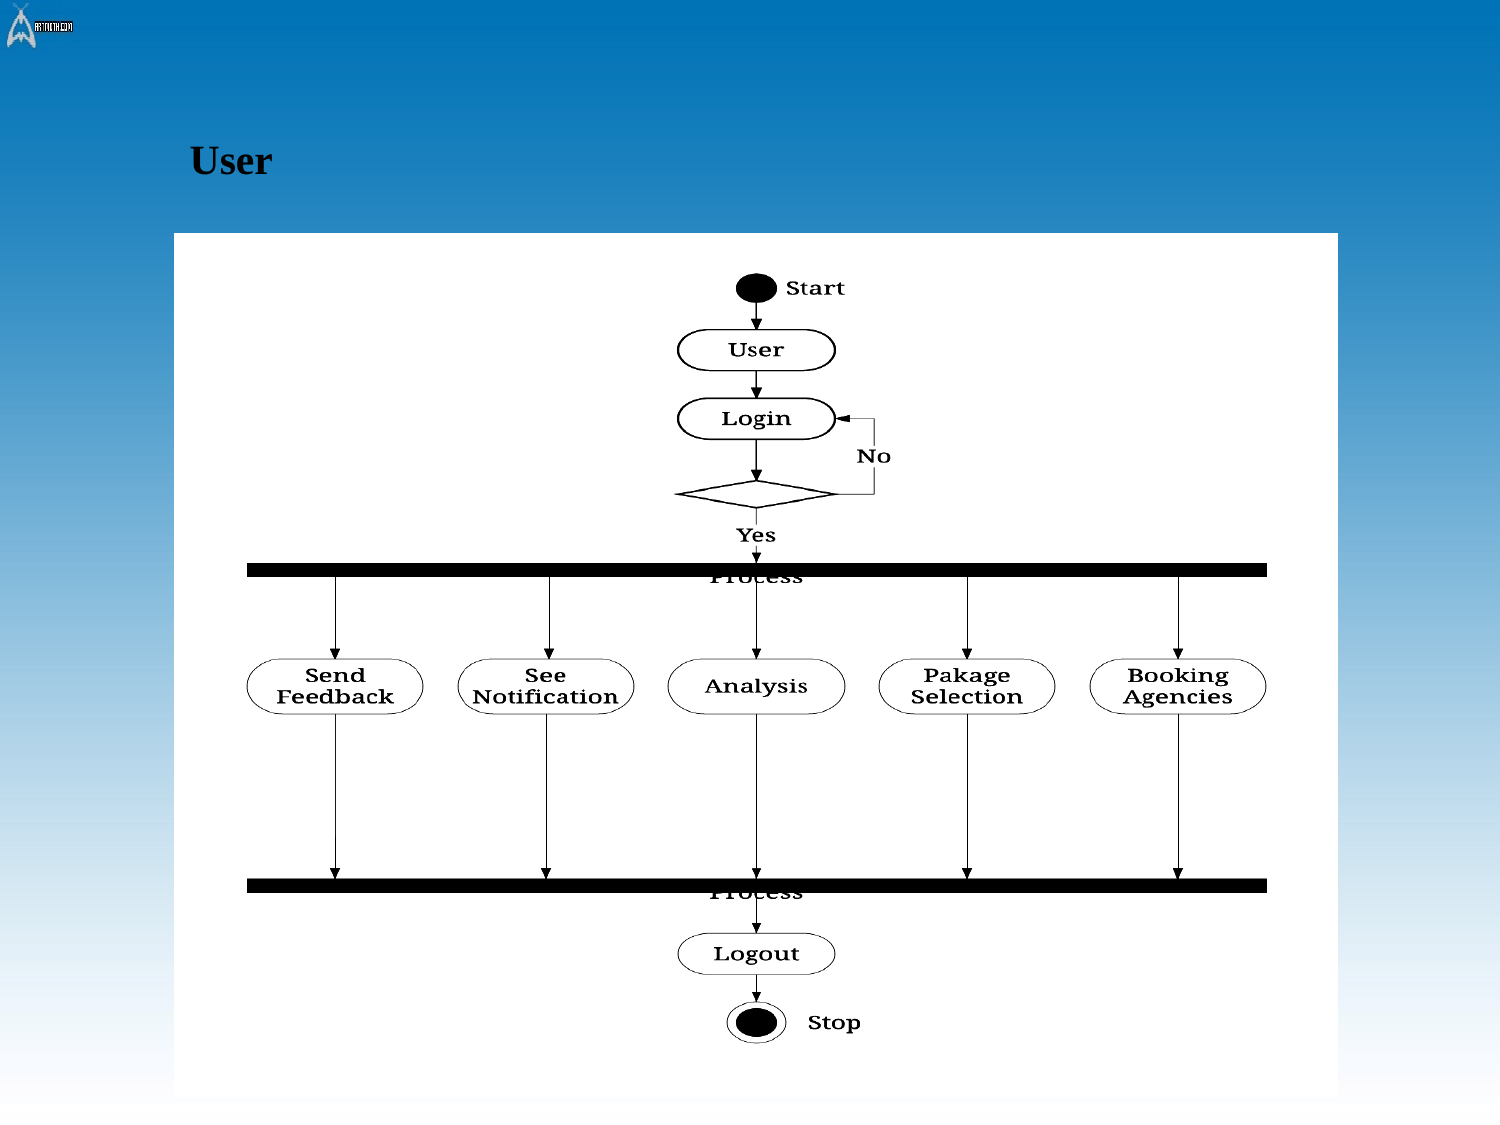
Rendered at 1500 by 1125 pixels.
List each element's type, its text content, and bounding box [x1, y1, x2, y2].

text_box User [174, 125, 325, 190]
picture [0, 0, 1500, 1125]
